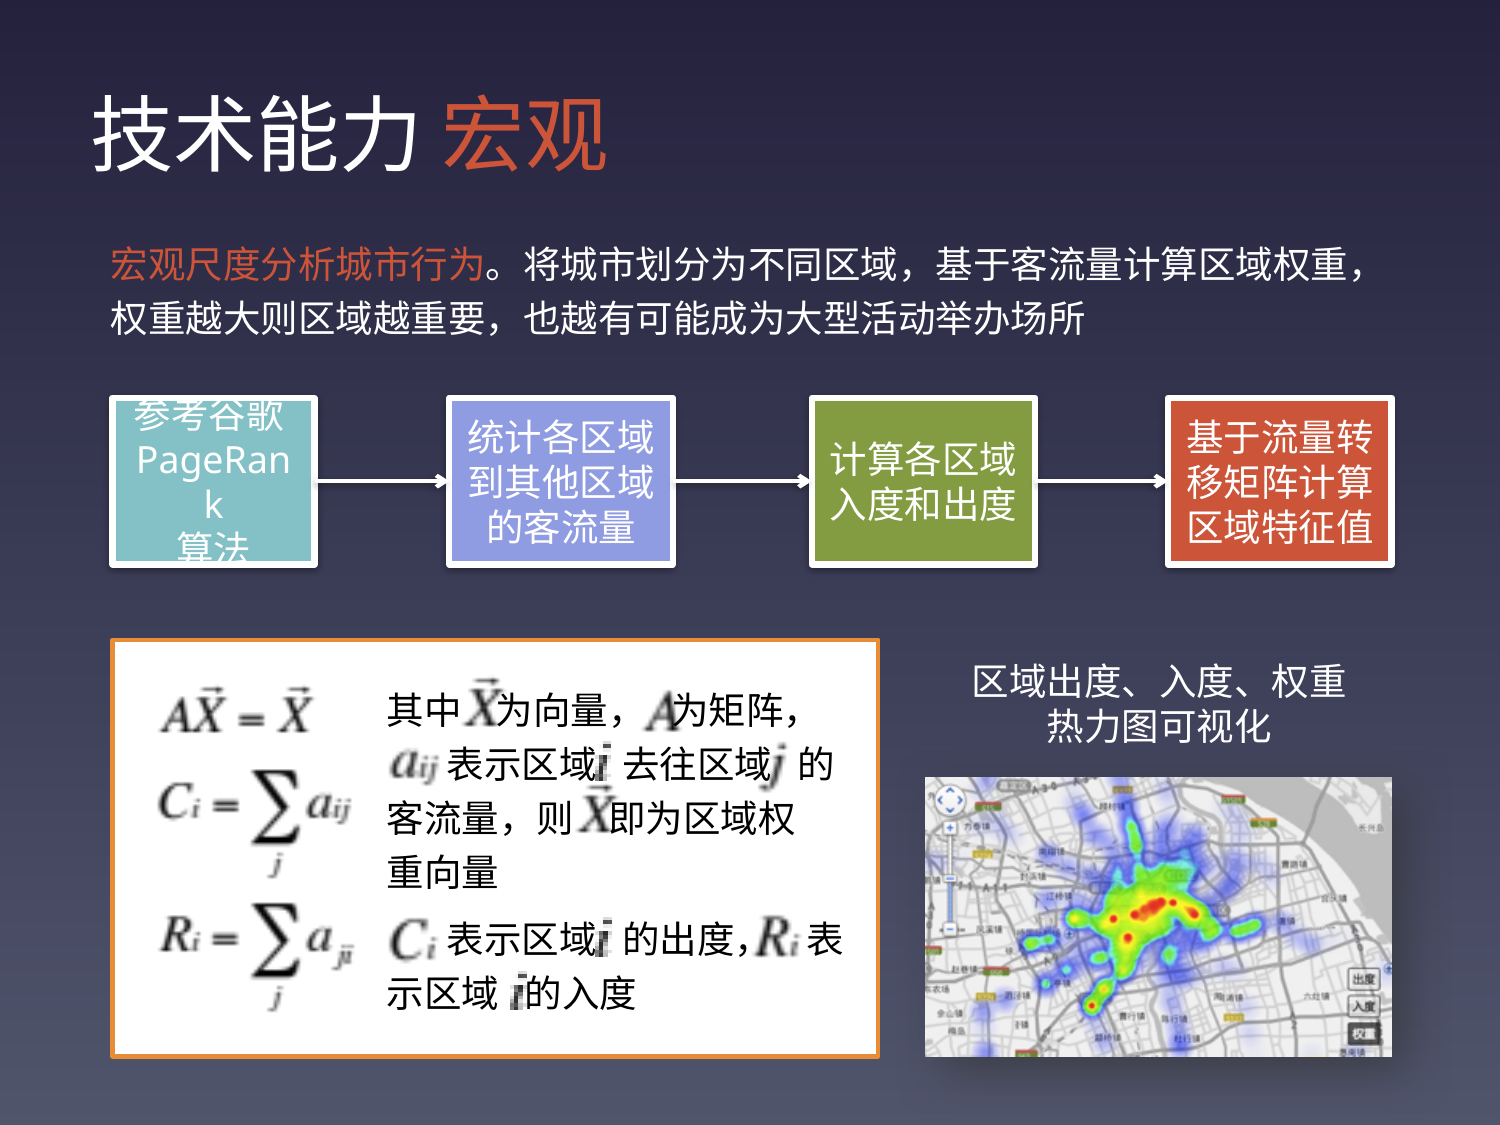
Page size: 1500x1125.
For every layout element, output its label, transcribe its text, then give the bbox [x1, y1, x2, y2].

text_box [152, 676, 362, 1019]
text_box 基于流量转移矩阵计算区域特征值 [1165, 395, 1395, 568]
text_box 区域出度、入度、权重 热力图可视化 [956, 650, 1362, 756]
title 技术能力 宏观 [75, 75, 1425, 263]
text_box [456, 670, 511, 734]
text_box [502, 964, 532, 1019]
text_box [587, 734, 617, 790]
text_box 计算各区域入度和出度 [809, 395, 1038, 568]
text_box 统计各区域到其他区域的客流量 [446, 395, 676, 568]
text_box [569, 776, 625, 840]
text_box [752, 736, 791, 800]
text_box 宏观尺度分析城市行为。将城市划分为不同区域，基于客流量计算区域权重，权重越大则区域越重要，也越有可能成为大型活动举办场所 [95, 225, 1409, 348]
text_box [587, 910, 617, 965]
text_box 其中 为向量， 为矩阵， 表示区域 去往区域 的 客流量，则 即为区域权 重向量 表示区域 的出度， 表 示区域 的入度 [371, 670, 859, 1023]
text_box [747, 910, 806, 965]
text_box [384, 913, 443, 968]
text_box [384, 739, 443, 790]
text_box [635, 685, 687, 736]
picture [925, 776, 1392, 1057]
text_box [110, 638, 880, 1059]
text_box 参考谷歌PageRank 算法 [109, 395, 318, 568]
